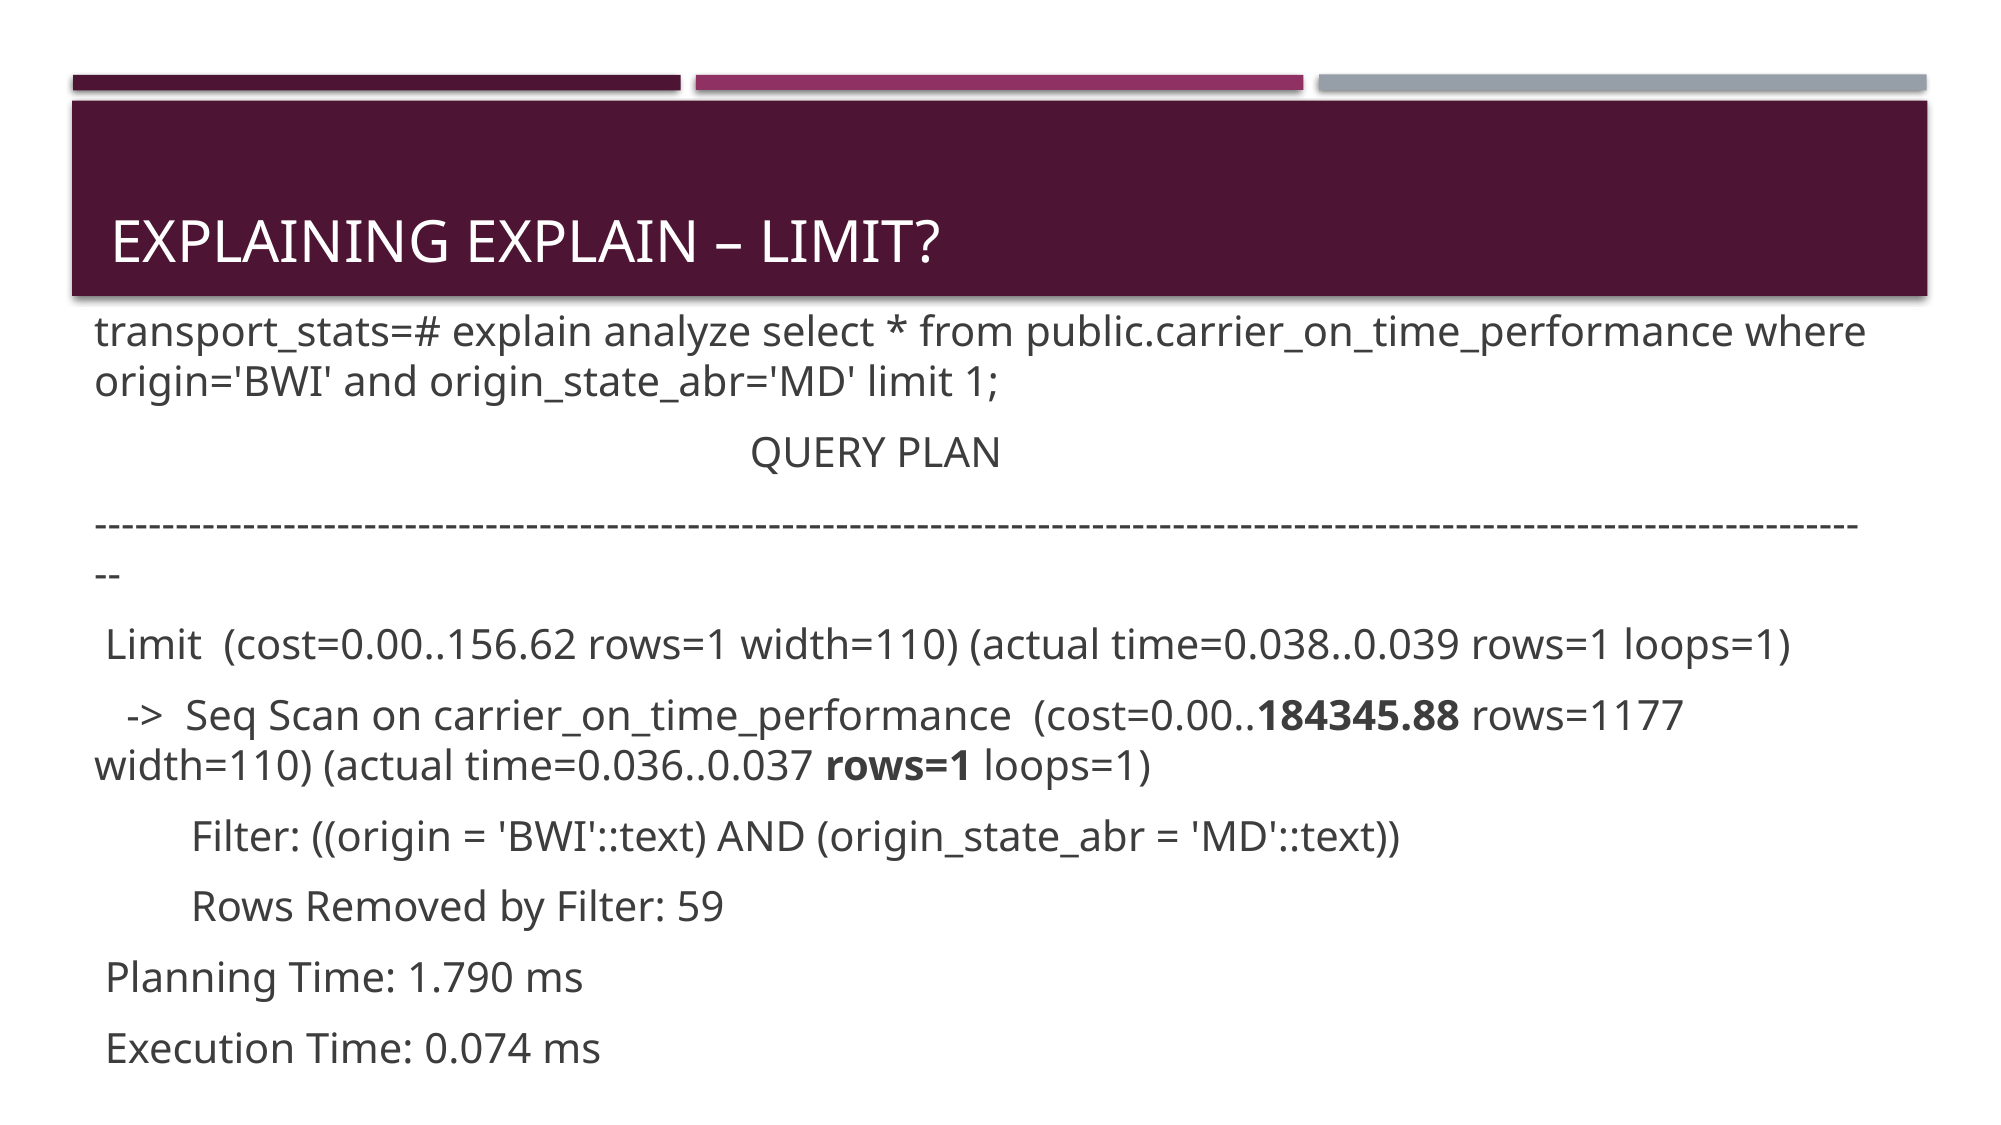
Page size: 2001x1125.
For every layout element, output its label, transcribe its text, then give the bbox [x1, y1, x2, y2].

title Explaining explain – limit? [95, 115, 1905, 282]
list transport_stats=# explain analyze select * from public.carrier_on_time_performance where origin='BWI' and origin_state_abr='MD' limit 1; QUERY PLAN ------------------------------------------------------------------------------------------------------------------------------------- Limit (cost=0.00..156.62 rows=1 width=110) (actual time=0.038..0.039 rows=1 loops=1) -> Seq Scan on carrier_on_time_performance (cost=0.00..184345.88 rows=1177 width=110) (actual time=0.036..0.037 rows=1 loops=1) Filter: ((origin = 'BWI'::text) AND (origin_state_abr = 'MD'::text)) Rows Removed by Filter: 59 Planning Time: 1.790 ms Execution Time: 0.074 ms [79, 313, 1889, 1064]
